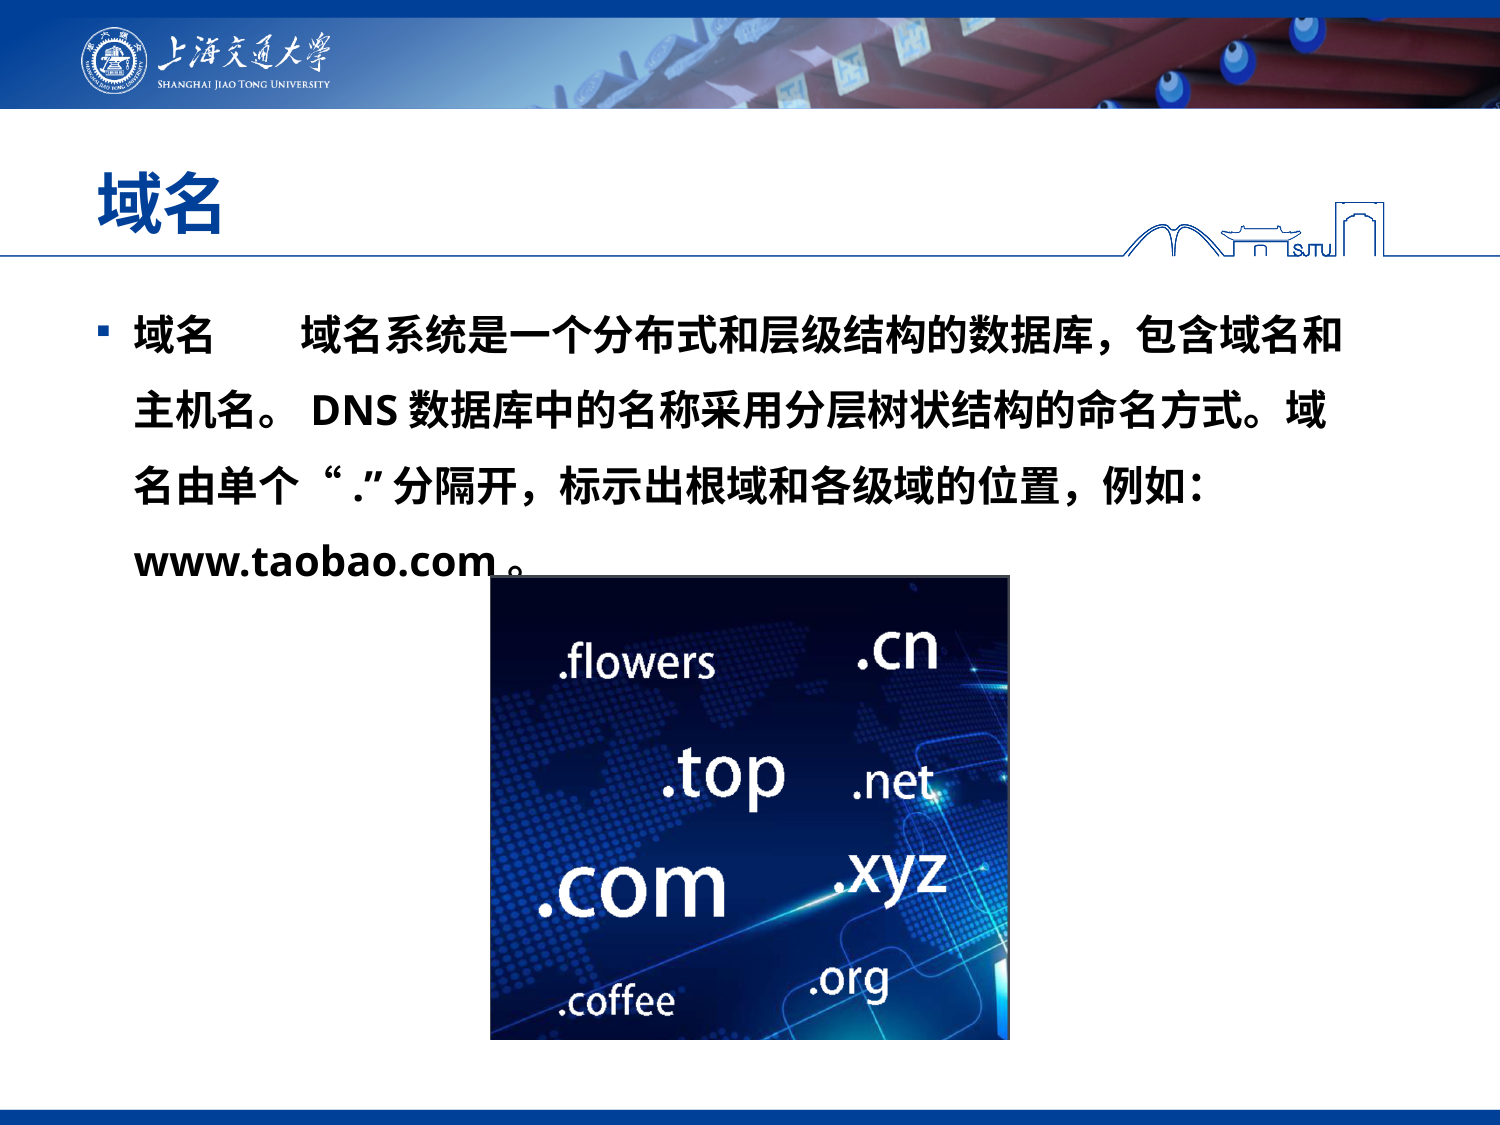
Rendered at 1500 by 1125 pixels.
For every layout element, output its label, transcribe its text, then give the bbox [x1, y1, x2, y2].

list 域名 域名系统是一个分布式和层级结构的数据库，包含域名和主机名。DNS数据库中的名称采用分层树状结构的命名方式。域名由单个“.”分隔开，标示出根域和各级域的位置，例如：www.taobao.com。 [81, 276, 1367, 1084]
picture [490, 575, 1010, 1040]
title 域名 [81, 159, 1455, 254]
picture [0, 18, 1500, 109]
